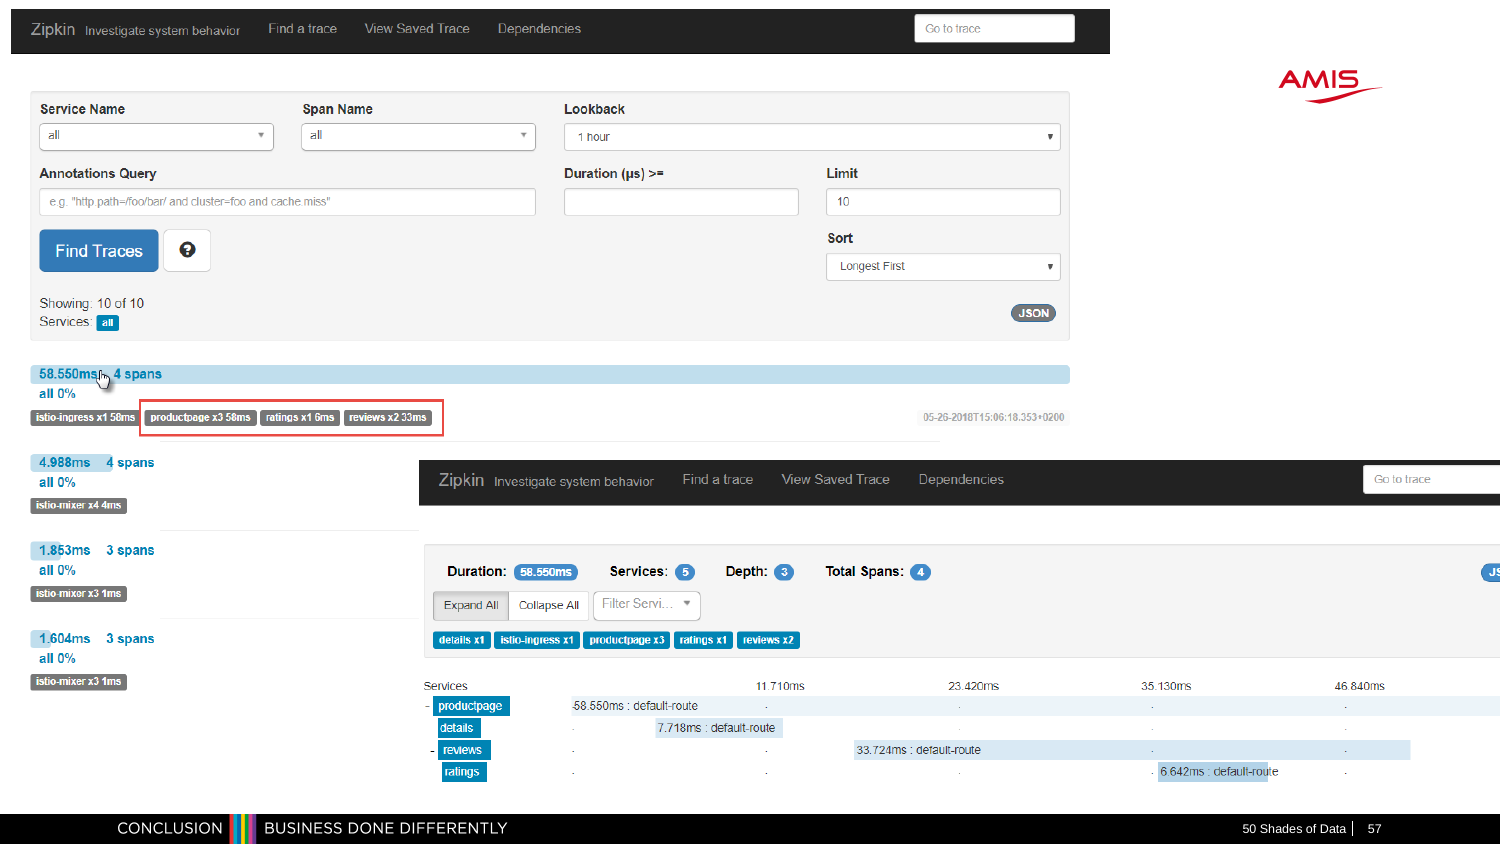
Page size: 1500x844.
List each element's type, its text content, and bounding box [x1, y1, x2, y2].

picture [239, 814, 1500, 844]
picture [0, 814, 236, 844]
picture [1181, 58, 1388, 106]
picture [11, 9, 1500, 798]
slide_number 57 [1358, 820, 1382, 839]
footer 50 Shades of Data [814, 820, 1347, 839]
